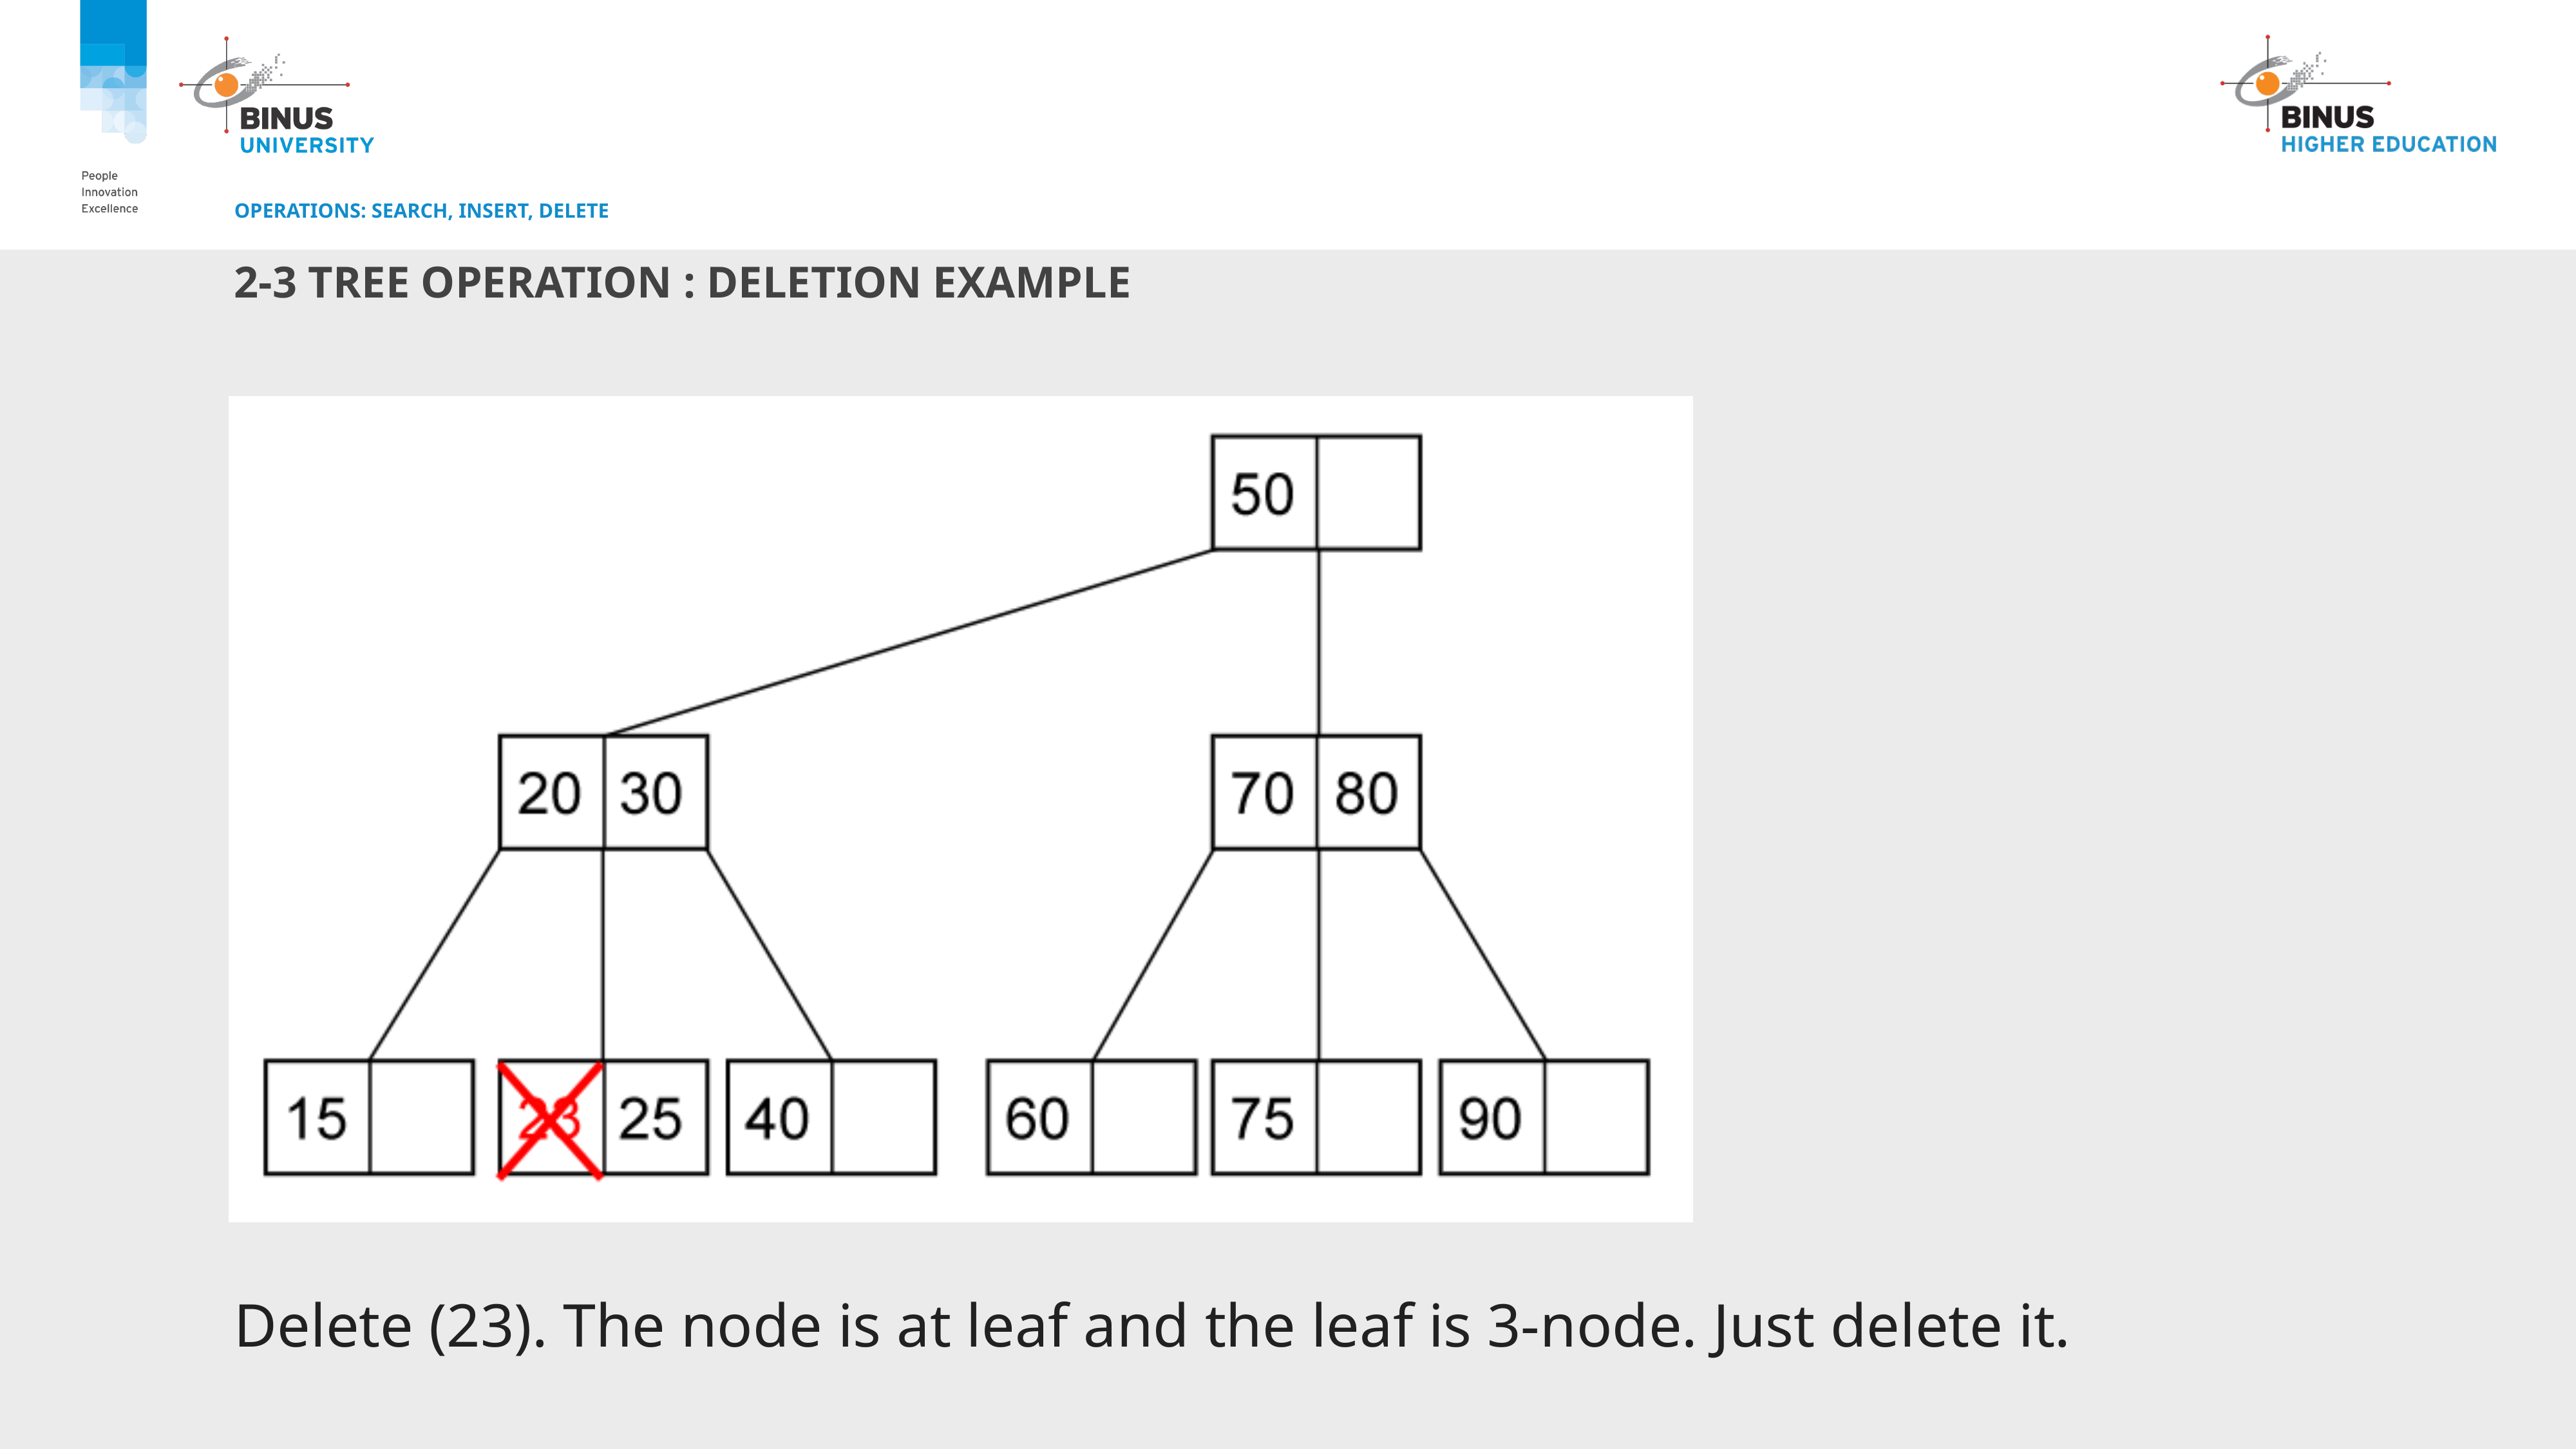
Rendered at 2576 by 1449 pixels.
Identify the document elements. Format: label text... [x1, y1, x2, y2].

picture [2199, 0, 2496, 156]
title Operations: Search, Insert, Delete [228, 197, 1784, 252]
list 2-3 Tree OPERATION : DELETION EXAMPLE [228, 255, 1262, 341]
picture [80, 66, 147, 144]
list Delete (23). The node is at leaf and the leaf is 3-node. Just delete it. [228, 1247, 2273, 1390]
picture [174, 25, 374, 161]
picture [229, 396, 1693, 1223]
picture [81, 146, 146, 213]
